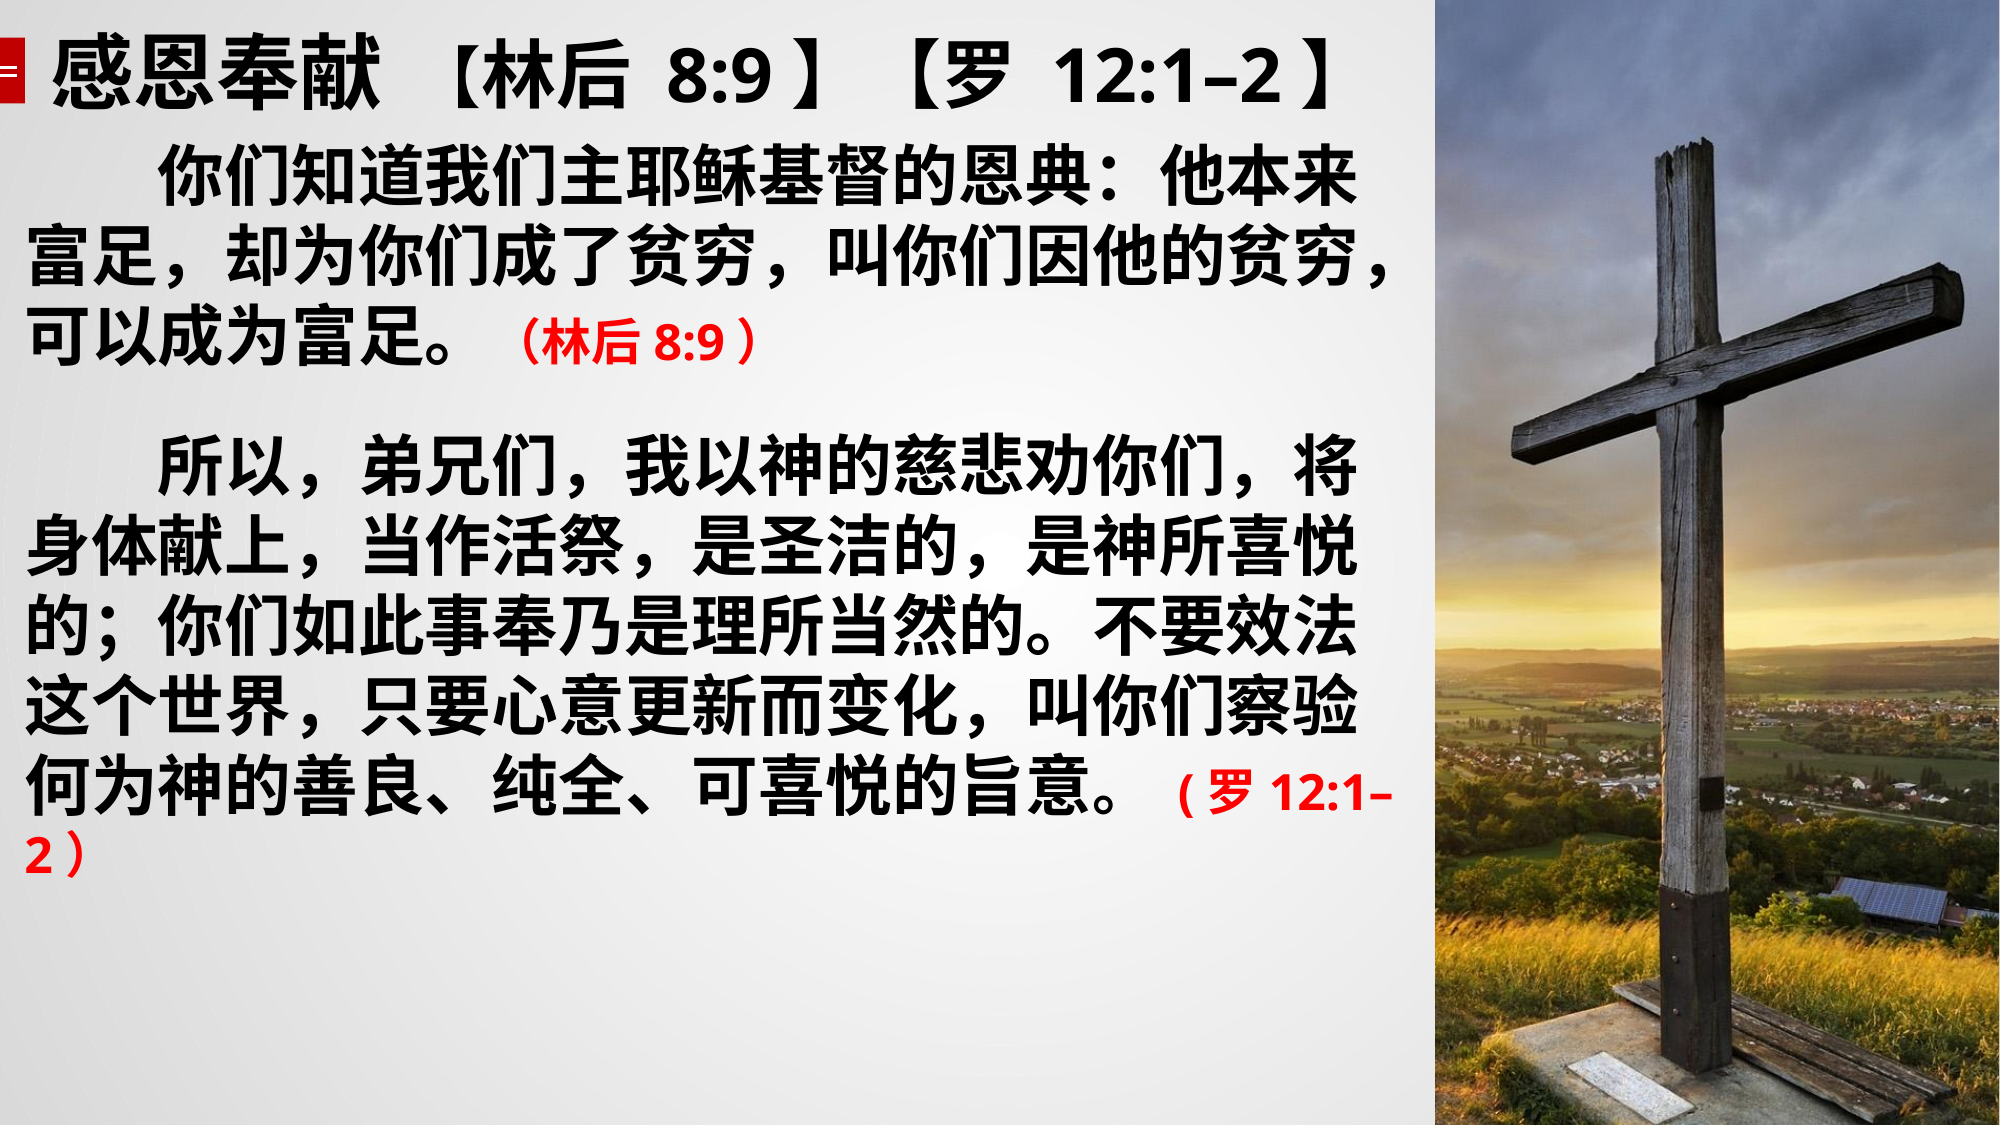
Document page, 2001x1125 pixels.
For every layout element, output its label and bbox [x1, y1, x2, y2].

picture [1435, 0, 2000, 1125]
